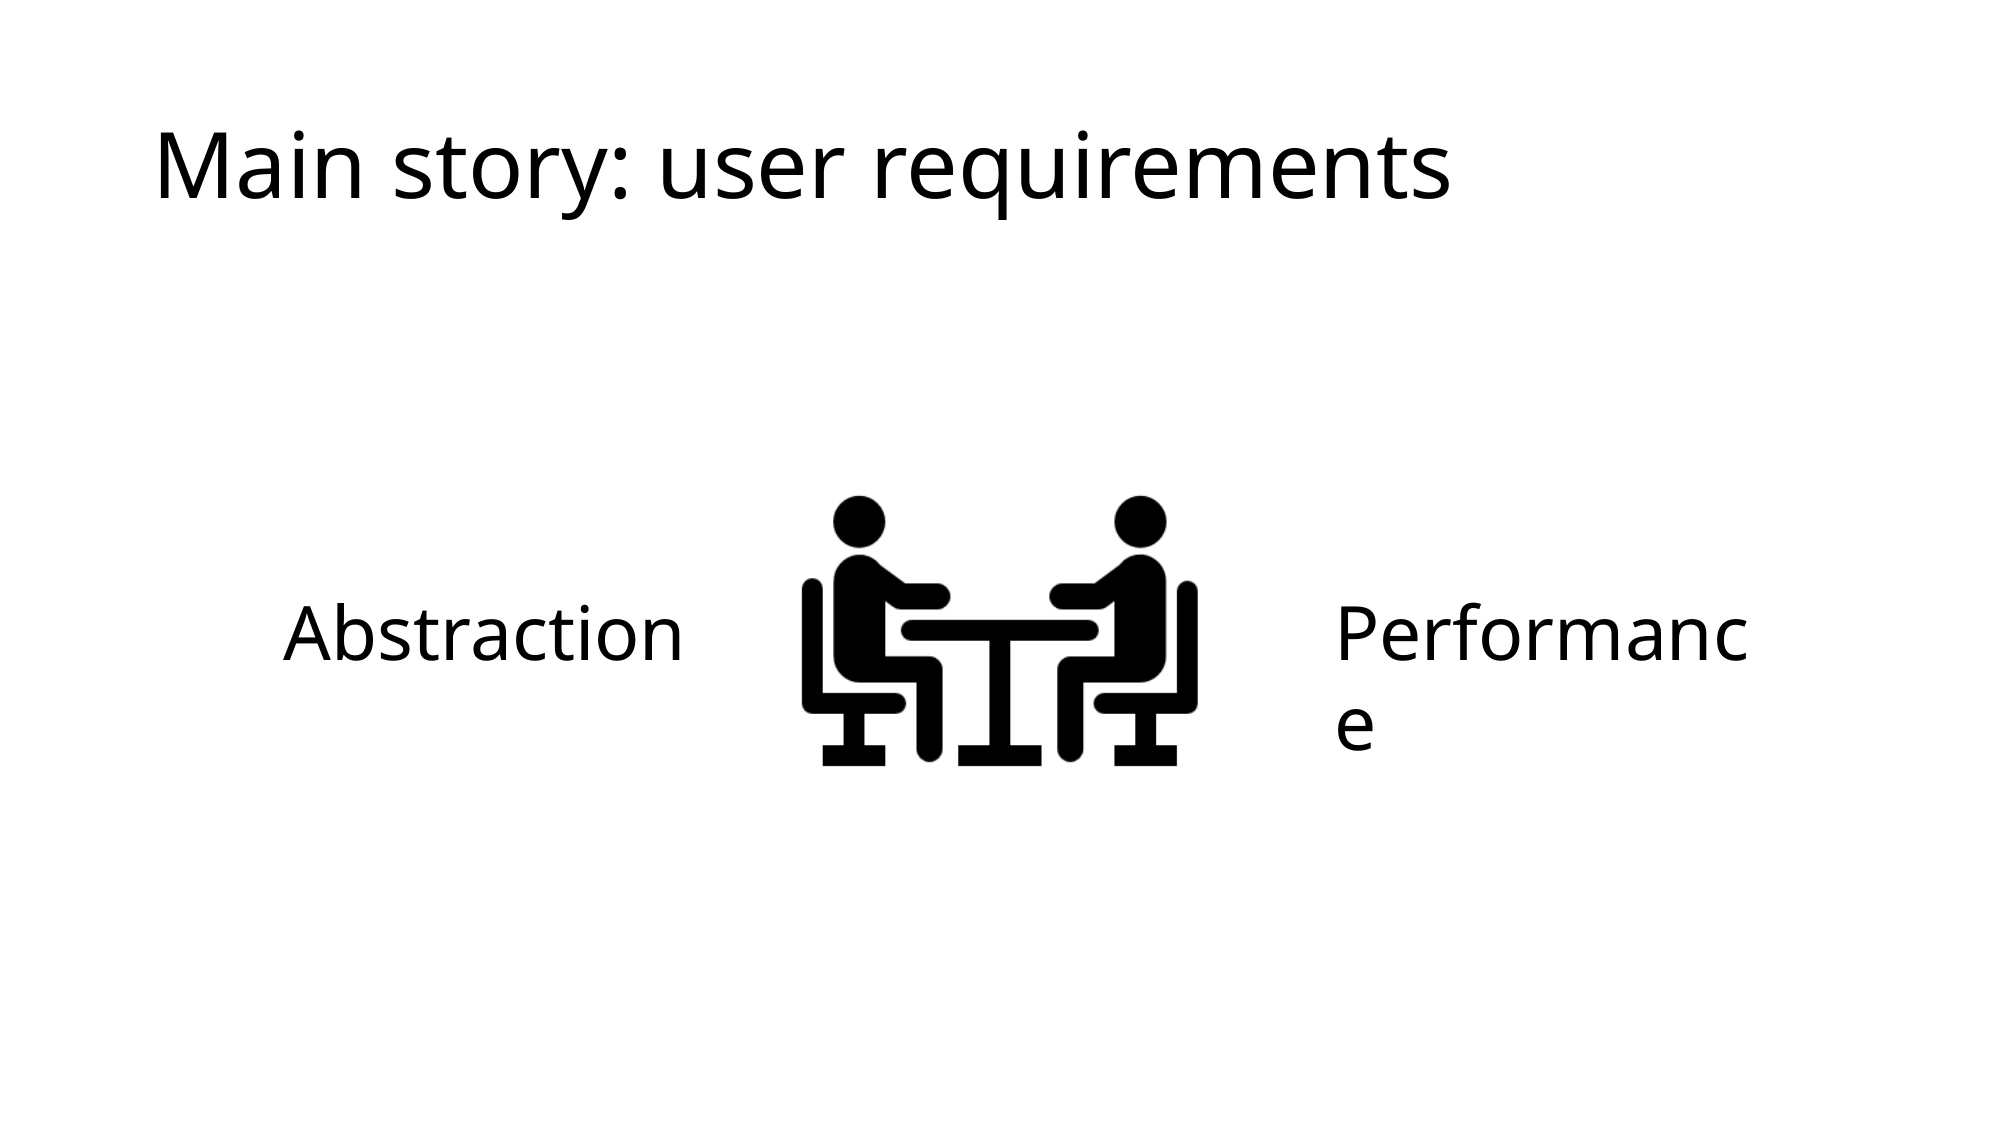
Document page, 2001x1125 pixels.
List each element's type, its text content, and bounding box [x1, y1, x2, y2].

text_box Performance [1319, 578, 1801, 773]
title Main story: user requirements [137, 59, 1863, 278]
text_box Abstraction [268, 578, 749, 683]
picture [749, 380, 1251, 881]
